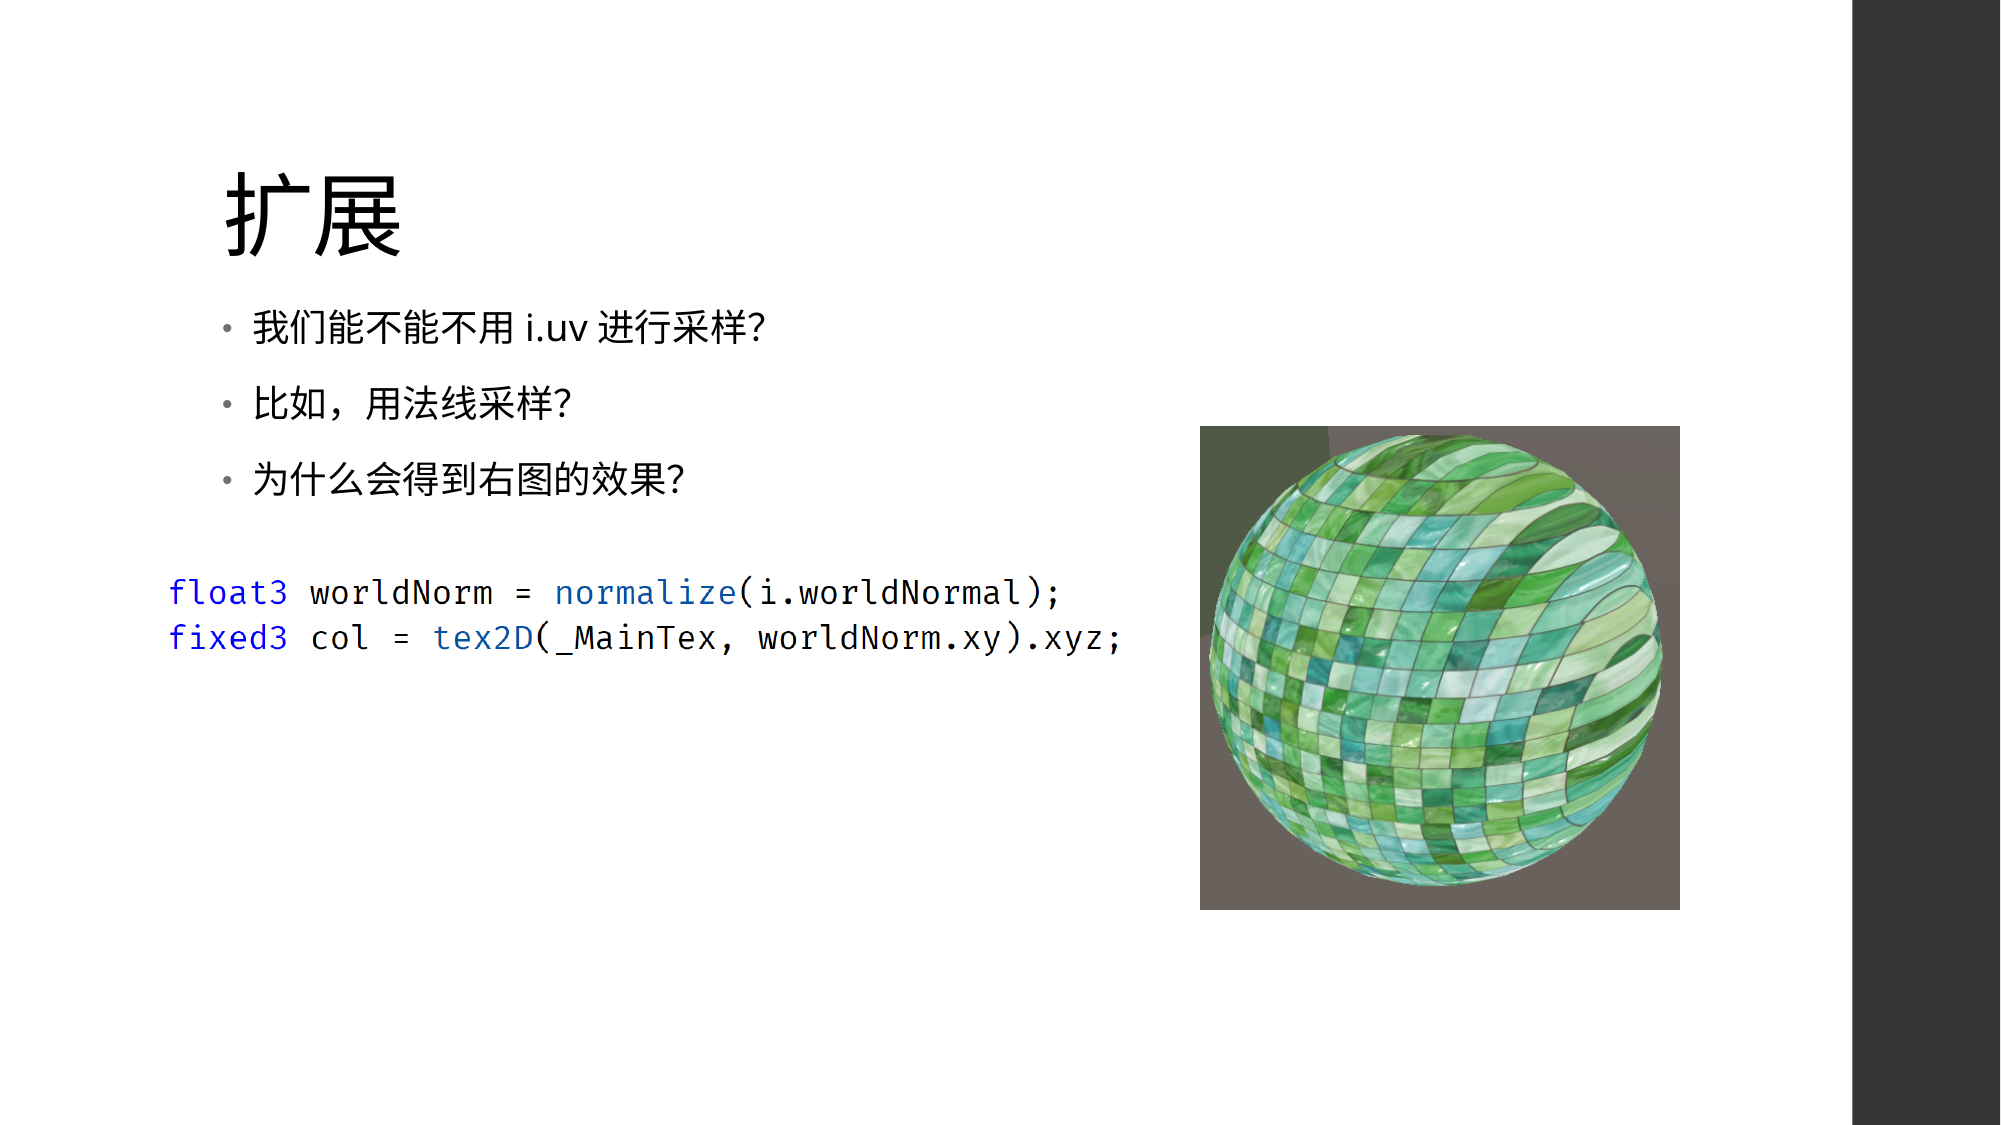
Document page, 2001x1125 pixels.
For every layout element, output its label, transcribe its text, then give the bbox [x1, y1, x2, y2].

list 我们能不能不用i.uv进行采样？ 比如，用法线采样？ 为什么会得到右图的效果？ [206, 299, 1617, 538]
picture [1200, 425, 1680, 910]
title 扩展 [206, 60, 1797, 278]
picture [154, 545, 1156, 661]
